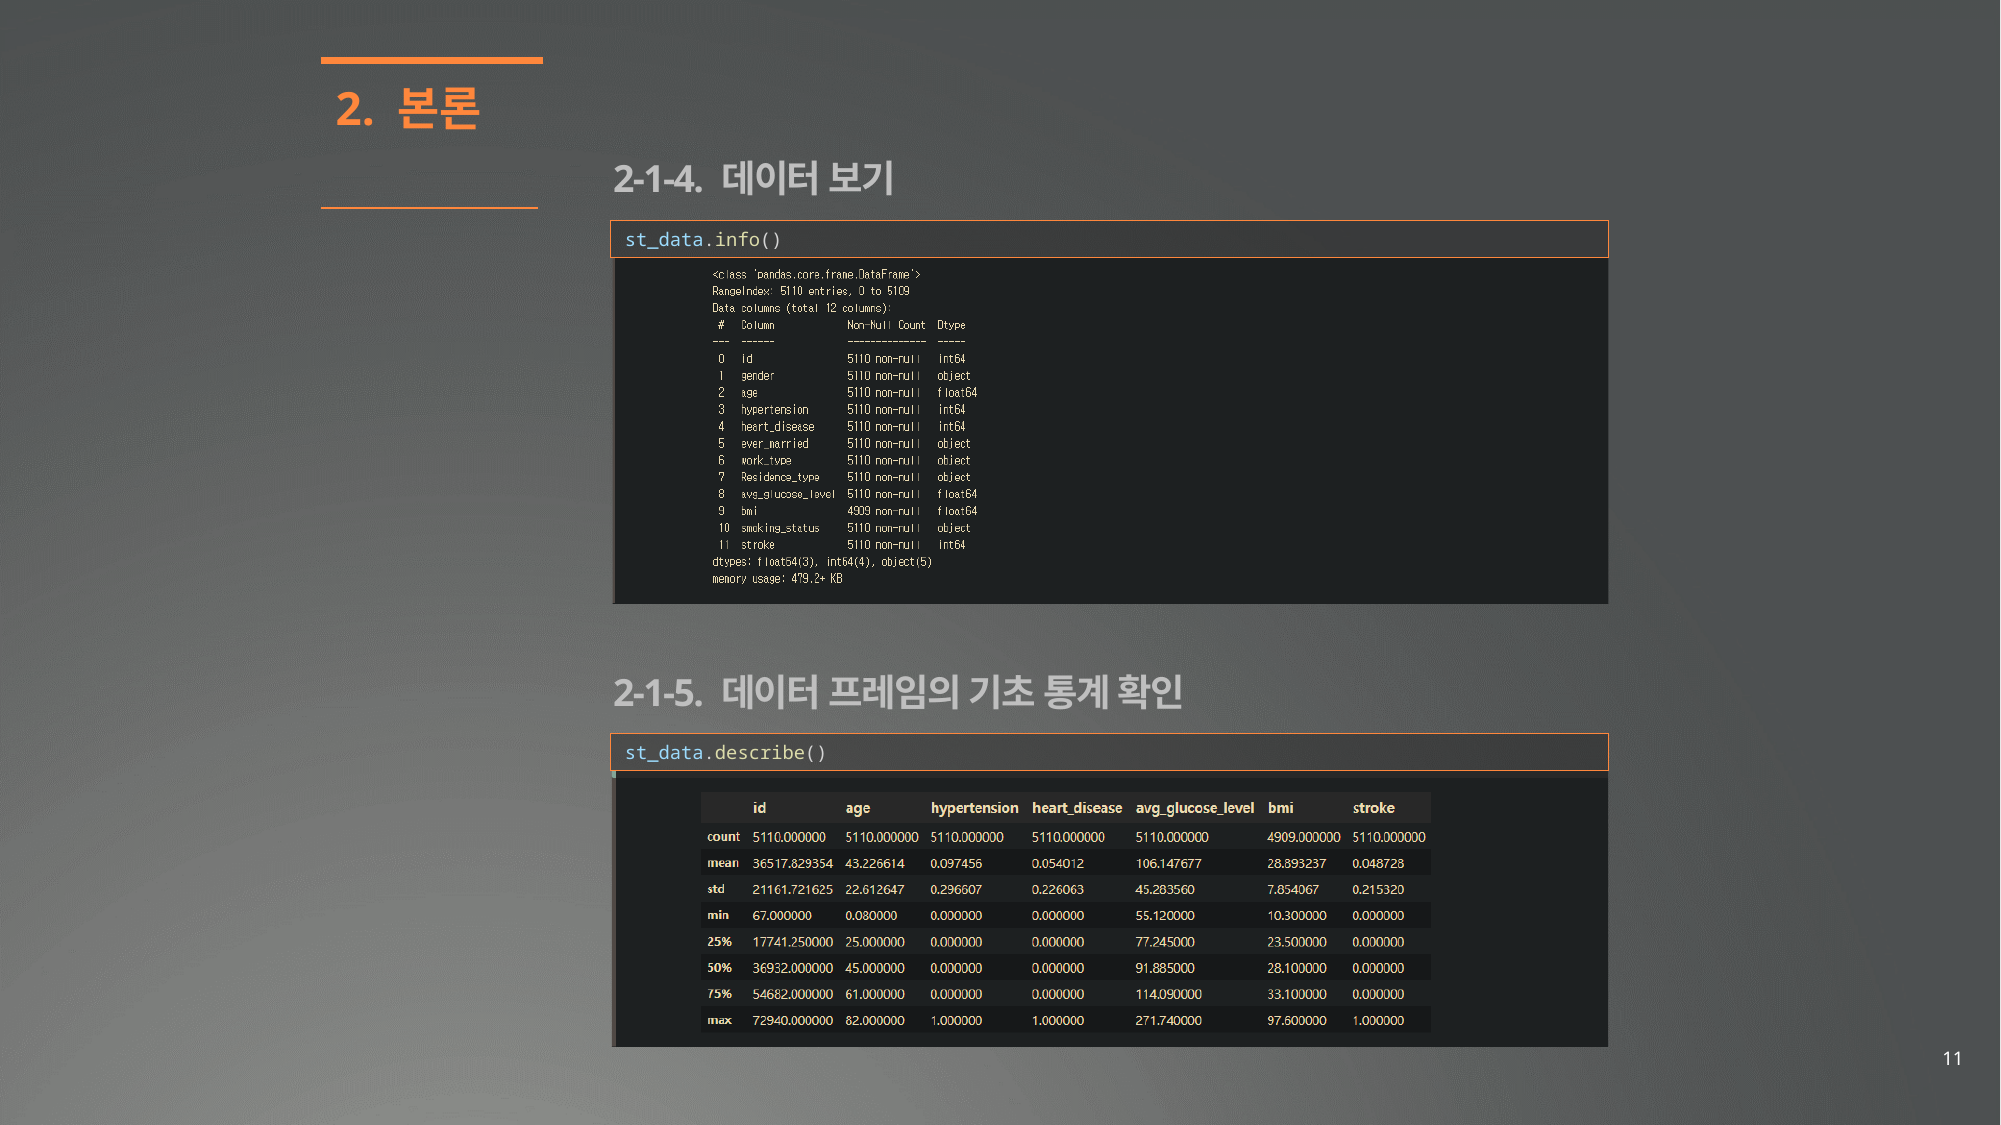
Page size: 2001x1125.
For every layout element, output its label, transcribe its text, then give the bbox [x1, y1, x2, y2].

text_box st_data.info() [610, 220, 1609, 258]
text_box 2. 본론 [320, 72, 611, 143]
text_box st_data.describe() [610, 733, 1609, 770]
text_box 2-1-4. 데이터 보기 [598, 147, 1249, 208]
text_box 2-1-5. 데이터 프레임의 기초 통계 확인 [598, 661, 1432, 722]
picture [0, 0, 2001, 1125]
